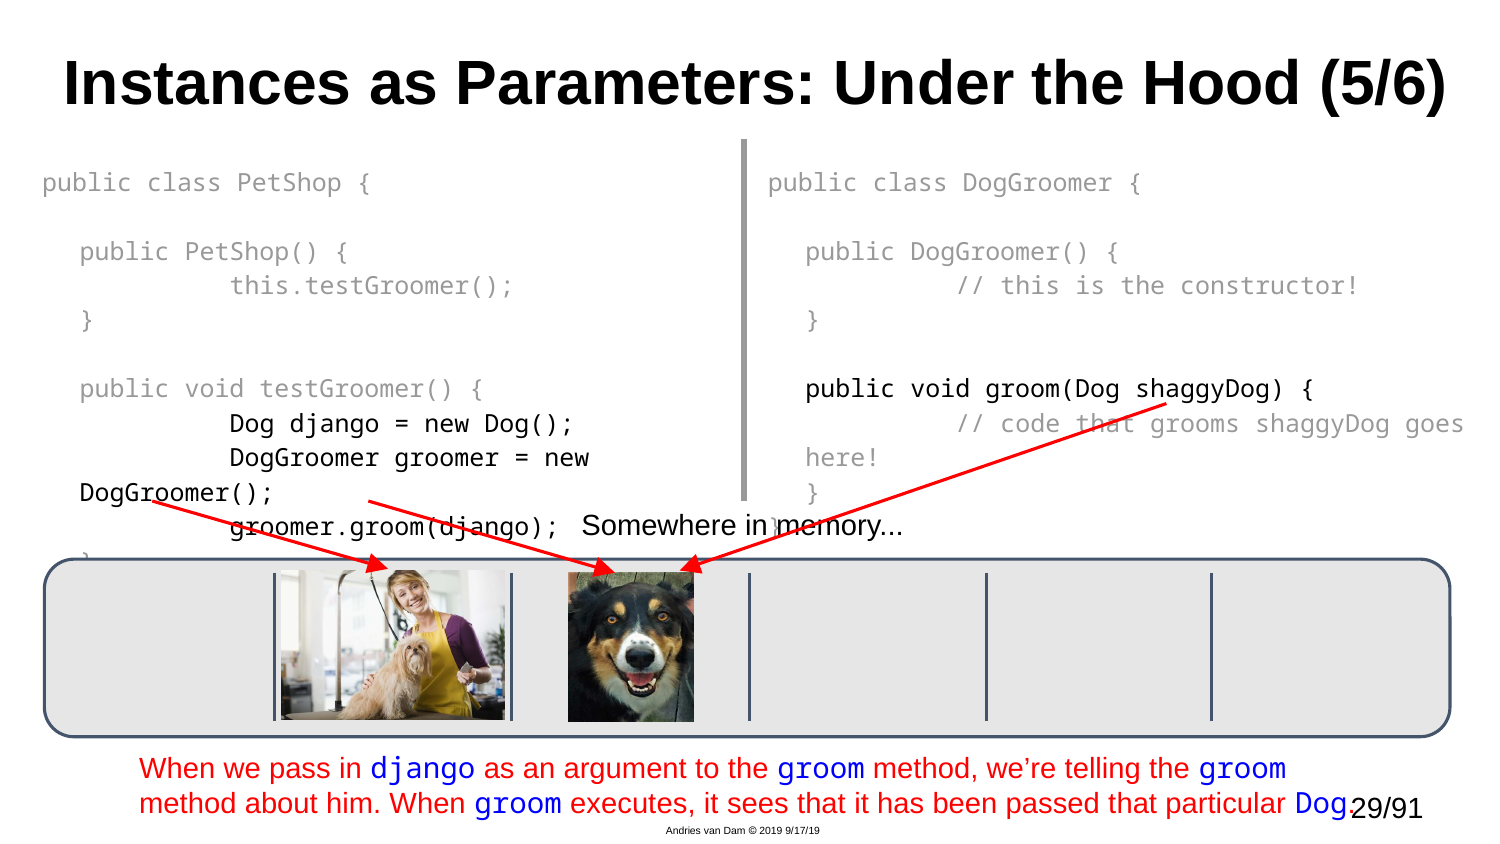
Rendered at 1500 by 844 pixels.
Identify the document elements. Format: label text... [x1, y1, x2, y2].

list public class PetShop { public PetShop() { this.testGroomer(); } public void testGroomer() { Dog django = new Dog(); DogGroomer groomer = new DogGroomer(); groomer.groom(django); } } [27, 146, 741, 744]
list public class DogGroomer { public DogGroomer() { // this is the constructor! } public void groom(Dog shaggyDog) { // code that grooms shaggyDog goes here! } } [753, 146, 1500, 652]
text_box [44, 559, 1450, 737]
title Instances as Parameters: Under the Hood (5/6) [48, 0, 1500, 133]
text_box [368, 500, 615, 573]
text_box When we pass in django as an argument to the groom method, we’re telling the groom method about him. When groom executes, it sees that it has been passed that particular Dog. [124, 734, 1375, 835]
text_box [152, 500, 368, 569]
text_box Somewhere in memory... [566, 491, 679, 557]
picture [281, 570, 505, 720]
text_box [679, 403, 1167, 571]
picture [568, 572, 694, 722]
